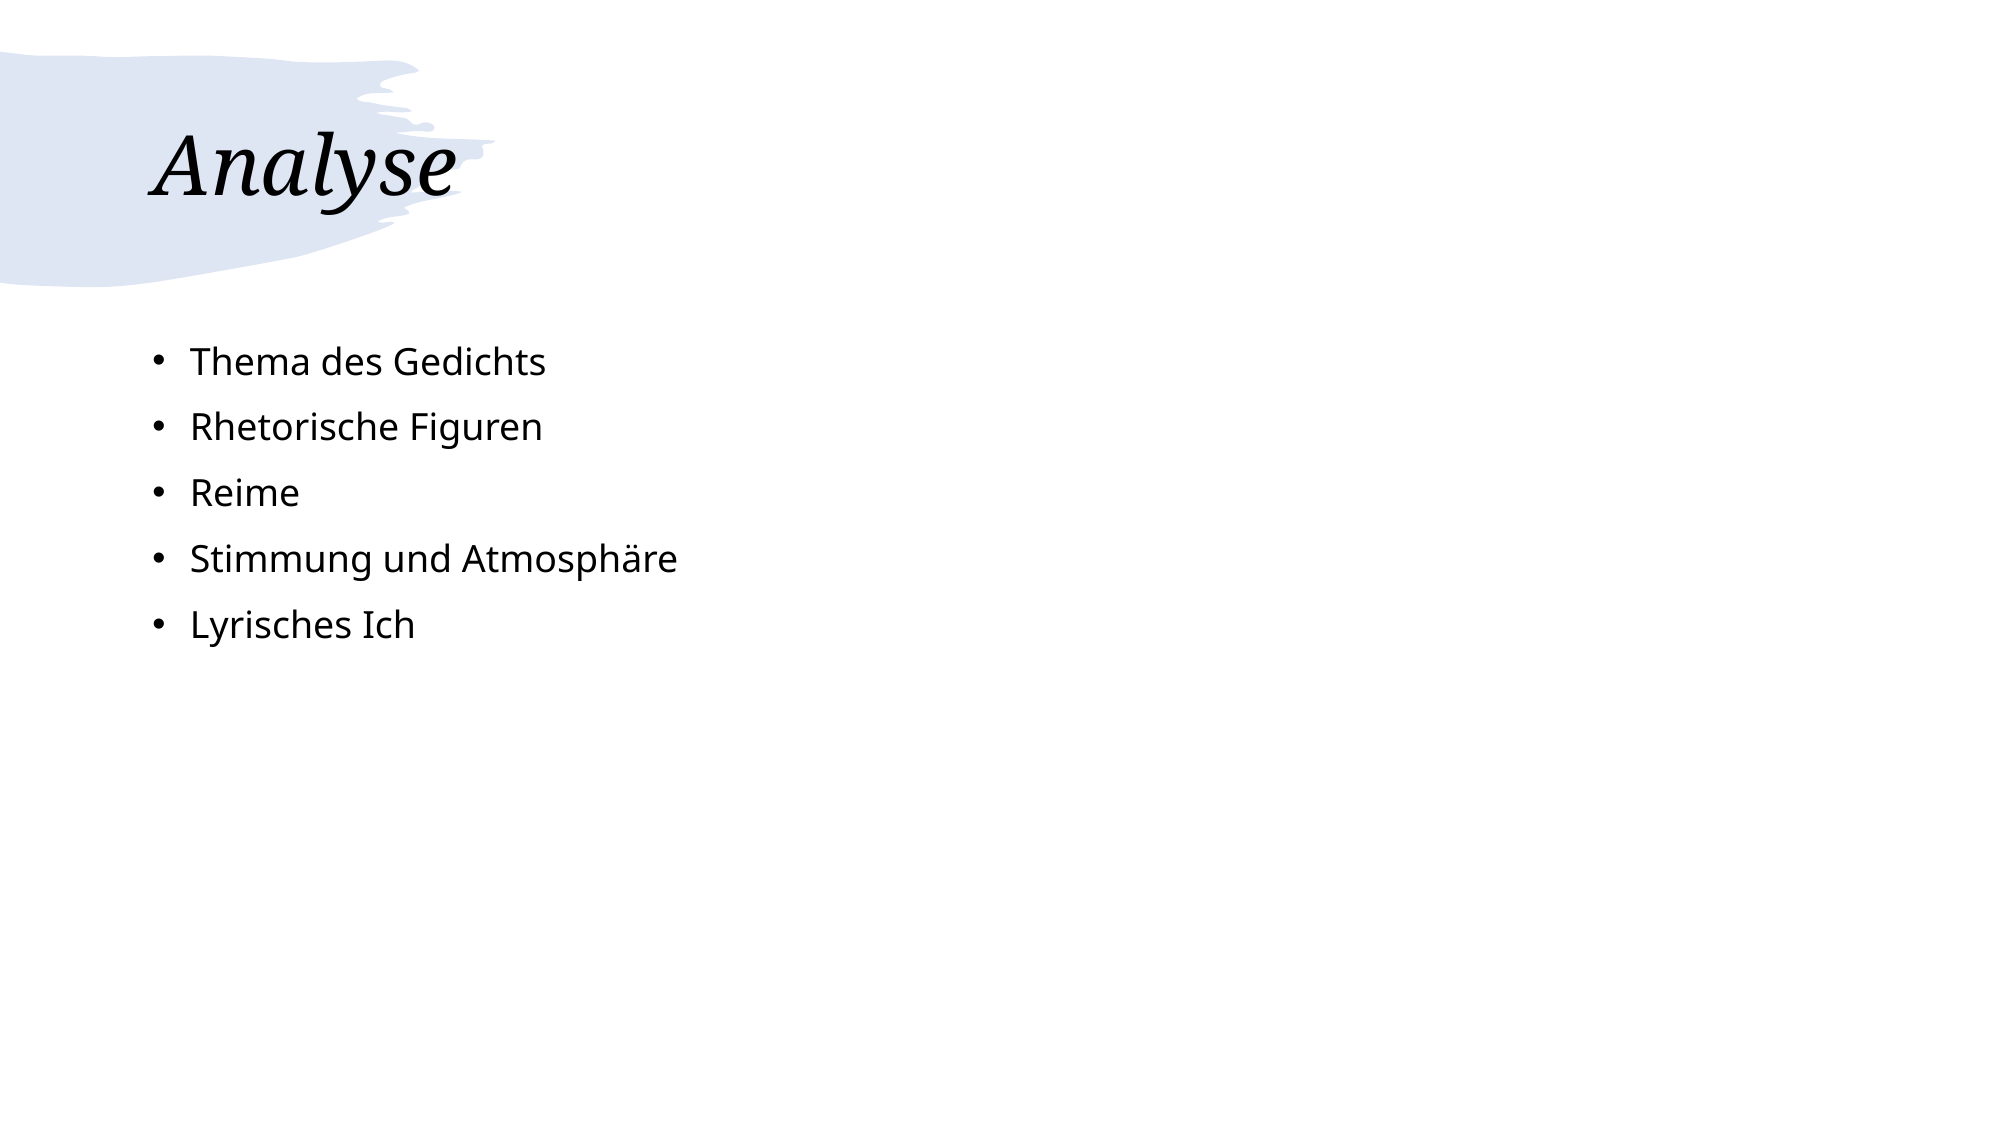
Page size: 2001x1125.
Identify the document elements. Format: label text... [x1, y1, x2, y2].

list Thema des Gedichts Rhetorische Figuren Reime Stimmung und Atmosphäre Lyrisches Ich [137, 329, 1863, 1013]
title Analyse [137, 59, 1863, 278]
